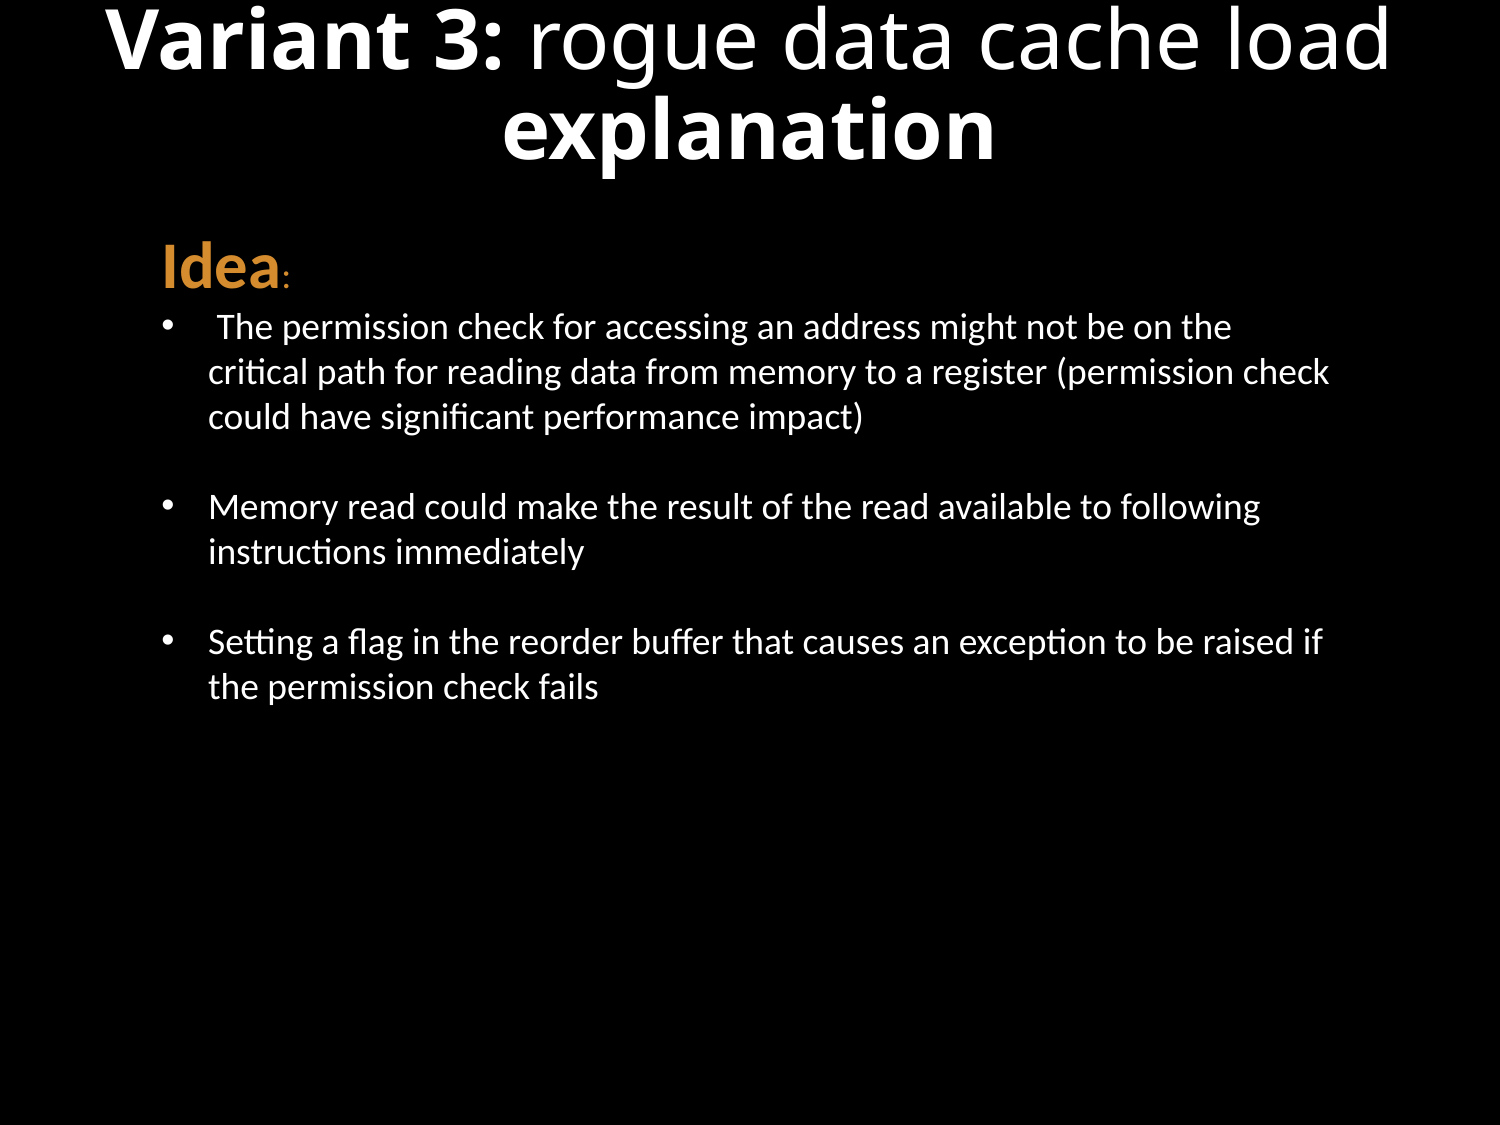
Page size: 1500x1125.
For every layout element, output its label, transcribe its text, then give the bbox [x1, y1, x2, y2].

text_box Idea: The permission check for accessing an address might not be on the critical path for reading data from memory to a register (permission check could have significant performance impact) Memory read could make the result of the read available to following instructions immediately Setting a flag in the reorder buffer that causes an exception to be raised if the permission check fails [146, 214, 1349, 895]
title Variant 3: rogue data cache load explanation [75, 24, 1425, 150]
